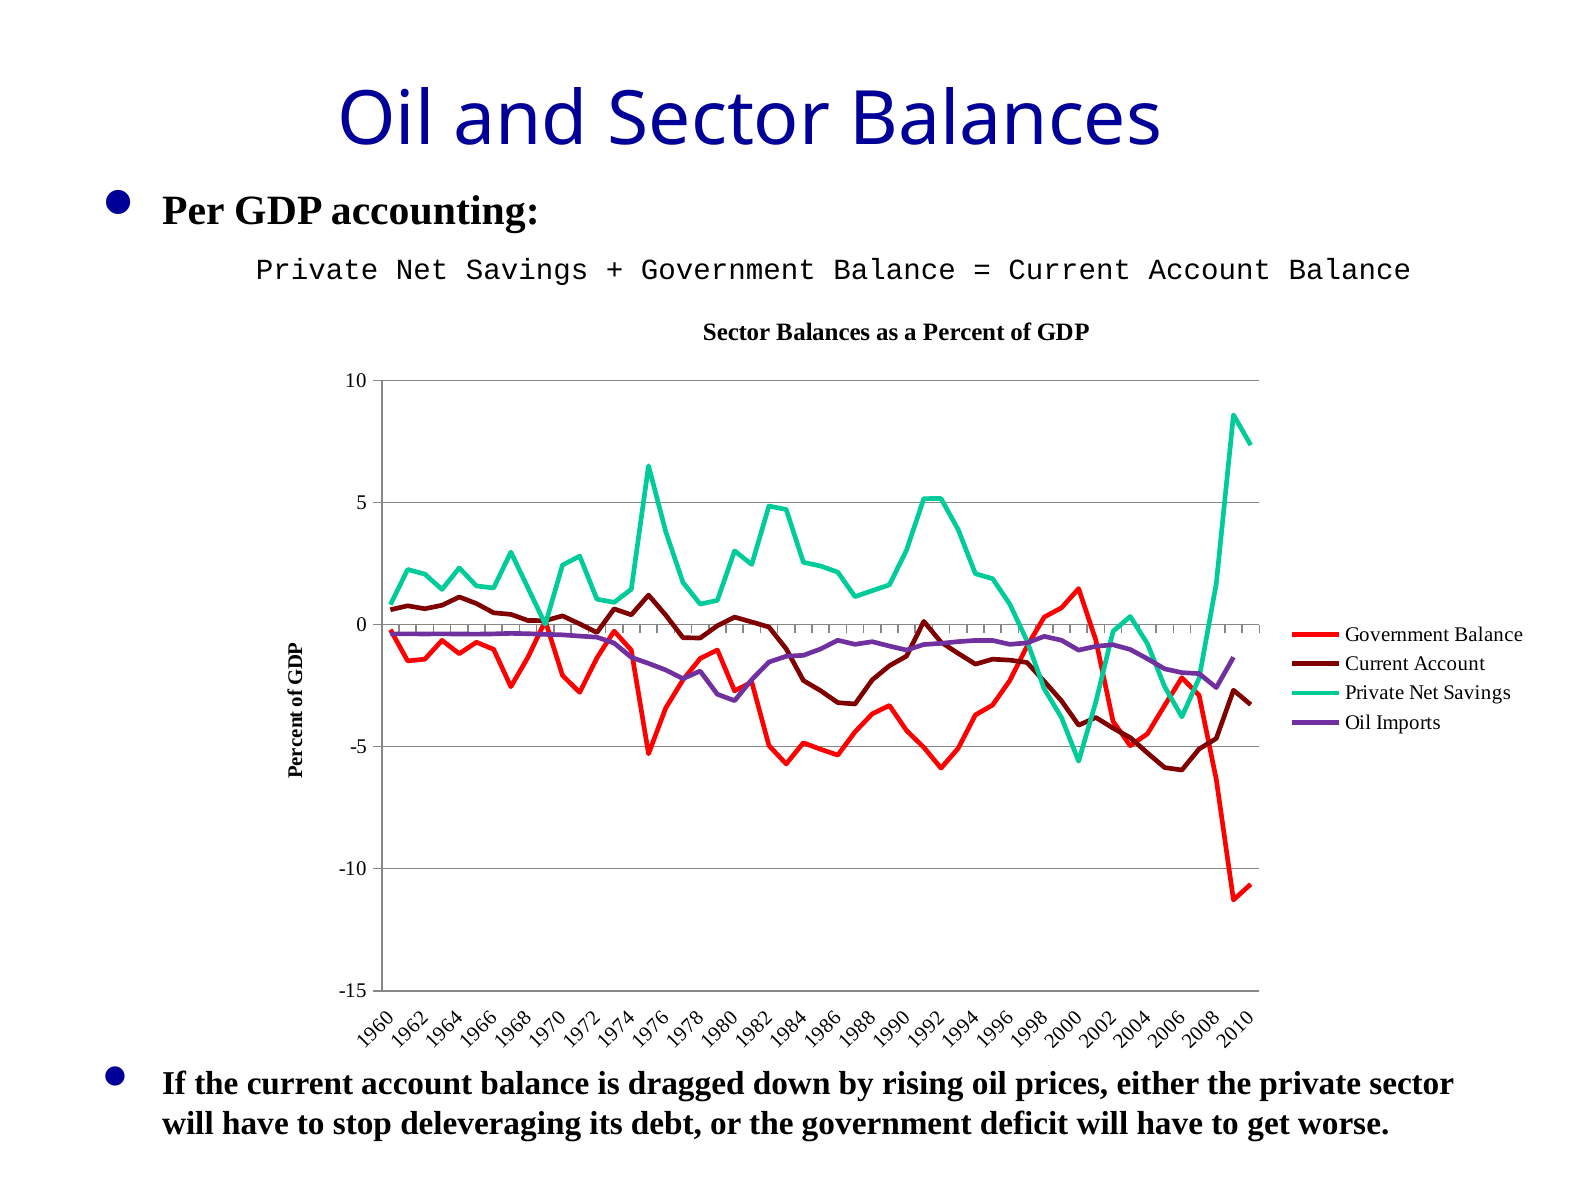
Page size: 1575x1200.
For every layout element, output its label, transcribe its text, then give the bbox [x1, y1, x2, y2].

list Per GDP accounting: Private Net Savings + Government Balance = Current Account Balance If the current account balance is dragged down by rising oil prices, either the private sector will have to stop deleveraging its debt, or the government deficit will have to get worse. [87, 174, 1500, 1163]
chart [250, 287, 1543, 1069]
title Oil and Sector Balances [112, 24, 1388, 174]
